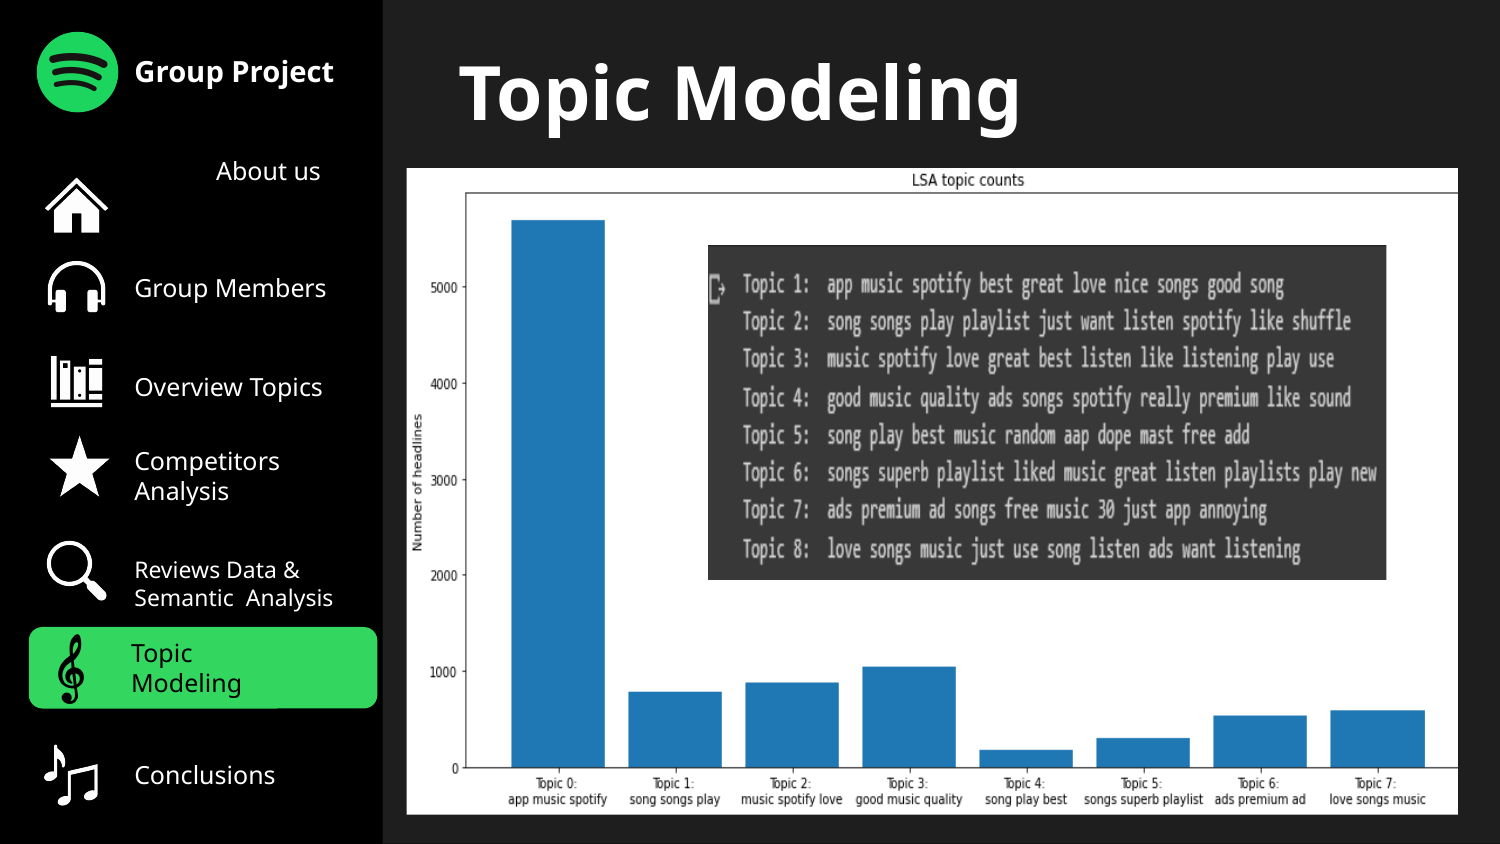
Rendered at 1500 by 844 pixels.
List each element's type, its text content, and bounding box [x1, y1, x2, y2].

picture [40, 168, 114, 242]
picture [40, 250, 114, 324]
text_box Conclusions [123, 753, 373, 795]
text_box About us [204, 150, 388, 192]
picture [30, 735, 111, 815]
text_box [35, 626, 378, 709]
text_box Overview Topics [123, 366, 373, 408]
text_box Reviews Data & Semantic Analysis [123, 550, 373, 617]
picture [40, 345, 114, 419]
text_box Group Project [128, 47, 374, 94]
text_box Group Members [123, 266, 373, 308]
text_box Topic Modeling [119, 631, 369, 703]
picture [406, 168, 1459, 815]
text_box Topic Modeling [447, 39, 1146, 142]
picture [30, 25, 124, 119]
text_box Competitors Analysis [123, 440, 373, 512]
picture [42, 429, 116, 503]
picture [31, 631, 112, 711]
picture [40, 534, 114, 608]
